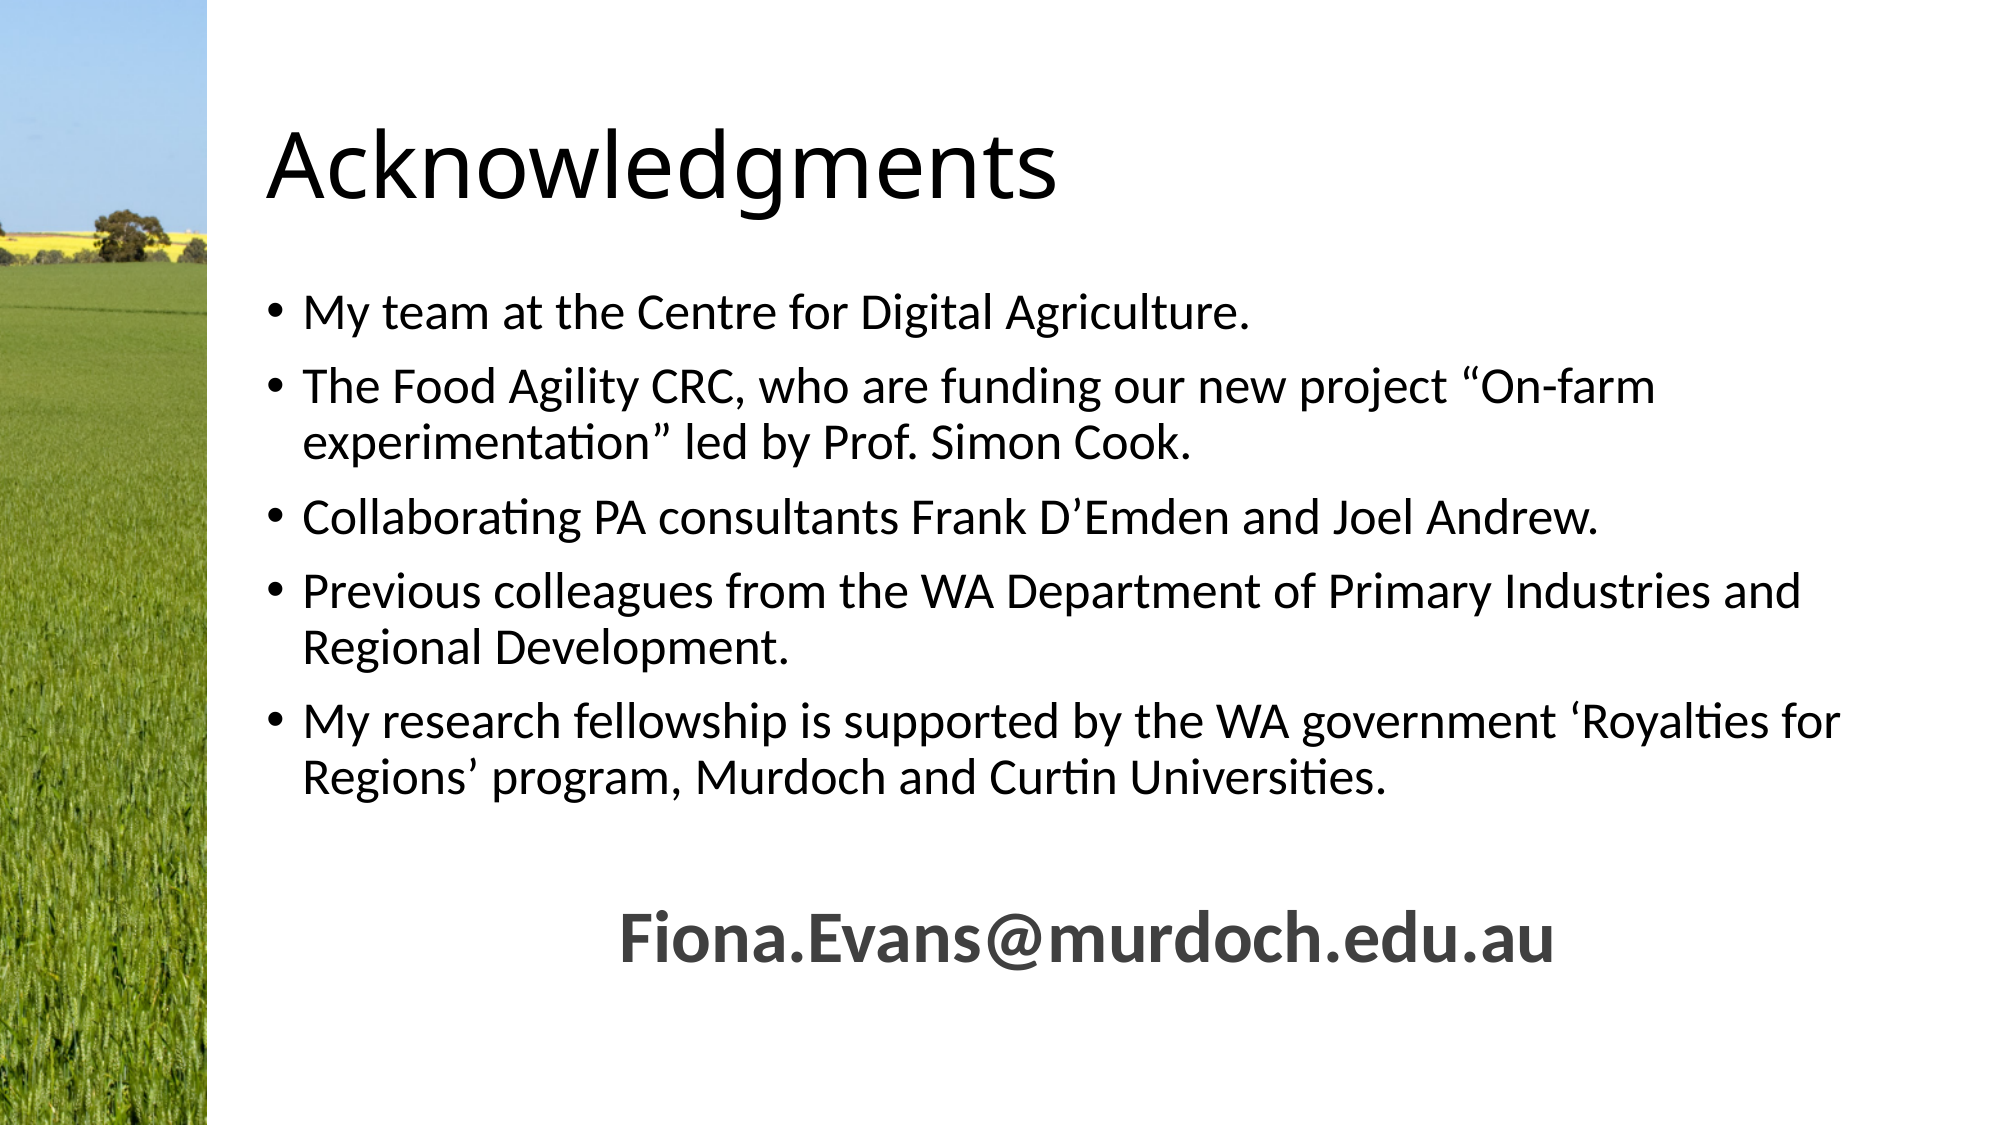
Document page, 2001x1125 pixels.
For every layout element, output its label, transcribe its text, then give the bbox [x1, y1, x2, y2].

title Acknowledgments [251, 59, 1925, 277]
list My team at the Centre for Digital Agriculture. The Food Agility CRC, who are funding our new project “On-farm experimentation” led by Prof. Simon Cook. Collaborating PA consultants Frank D’Emden and Joel Andrew. Previous colleagues from the WA Department of Primary Industries and Regional Development. My research fellowship is supported by the WA government ‘Royalties for Regions’ program, Murdoch and Curtin Universities. Fiona.Evans@murdoch.edu.au [251, 277, 1925, 992]
picture [0, 0, 207, 1125]
